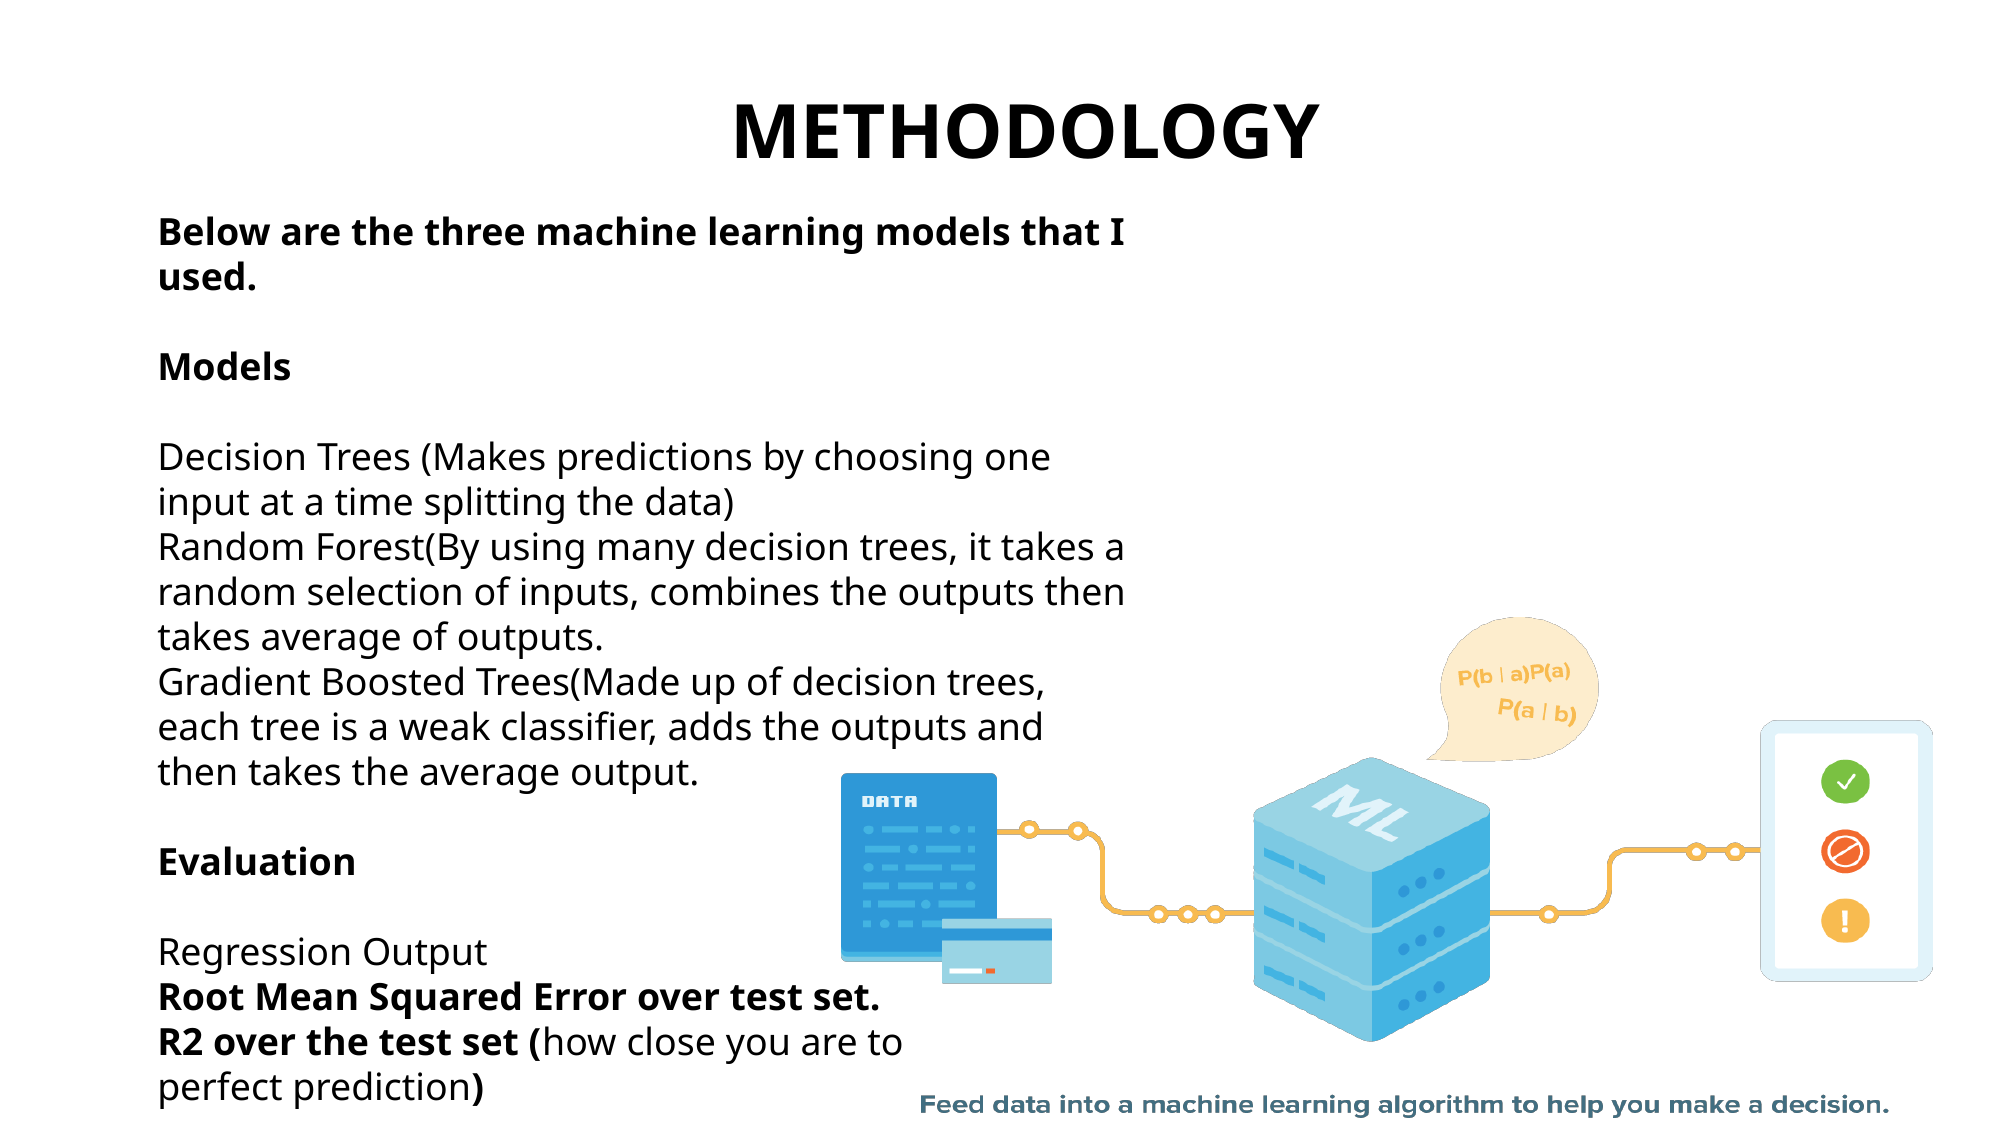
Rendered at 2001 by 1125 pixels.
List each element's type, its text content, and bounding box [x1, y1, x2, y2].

text_box METHODOLOGY [715, 76, 1336, 181]
text_box Below are the three machine learning models that I used. Models Decision Trees (Makes predictions by choosing one input at a time splitting the data) Random Forest(By using many decision trees, it takes a random selection of inputs, combines the outputs then takes average of outputs. Gradient Boosted Trees(Made up of decision trees, each tree is a weak classifier, adds the outputs and then takes the average output. Evaluation Regression Output Root Mean Squared Error over test set. R2 over the test set (how close you are to perfect prediction) [142, 201, 1143, 1125]
picture [841, 615, 1934, 1125]
